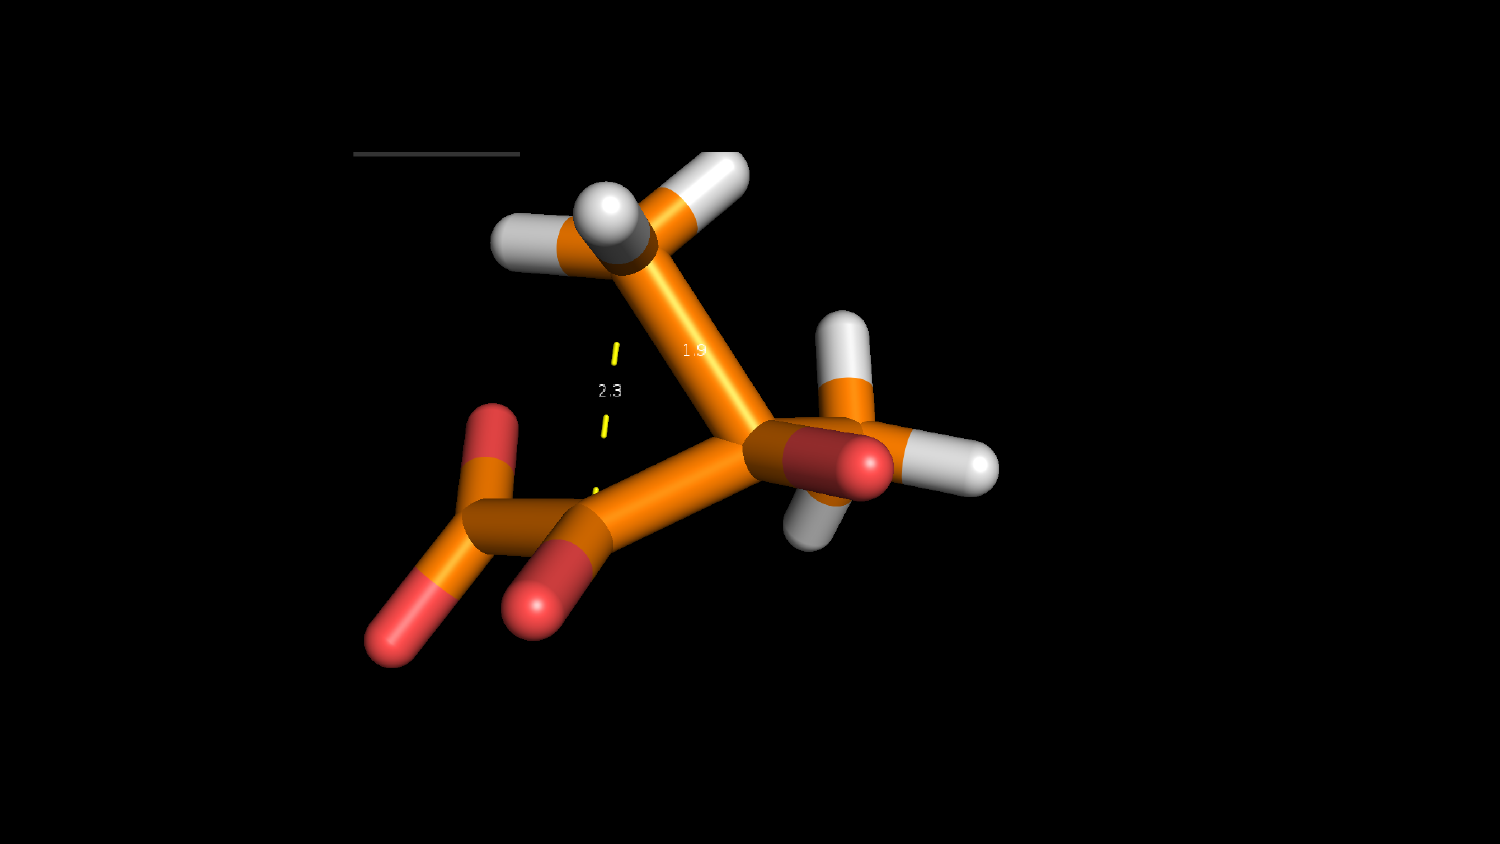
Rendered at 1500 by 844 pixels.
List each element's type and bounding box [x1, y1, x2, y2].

picture [353, 152, 1008, 692]
